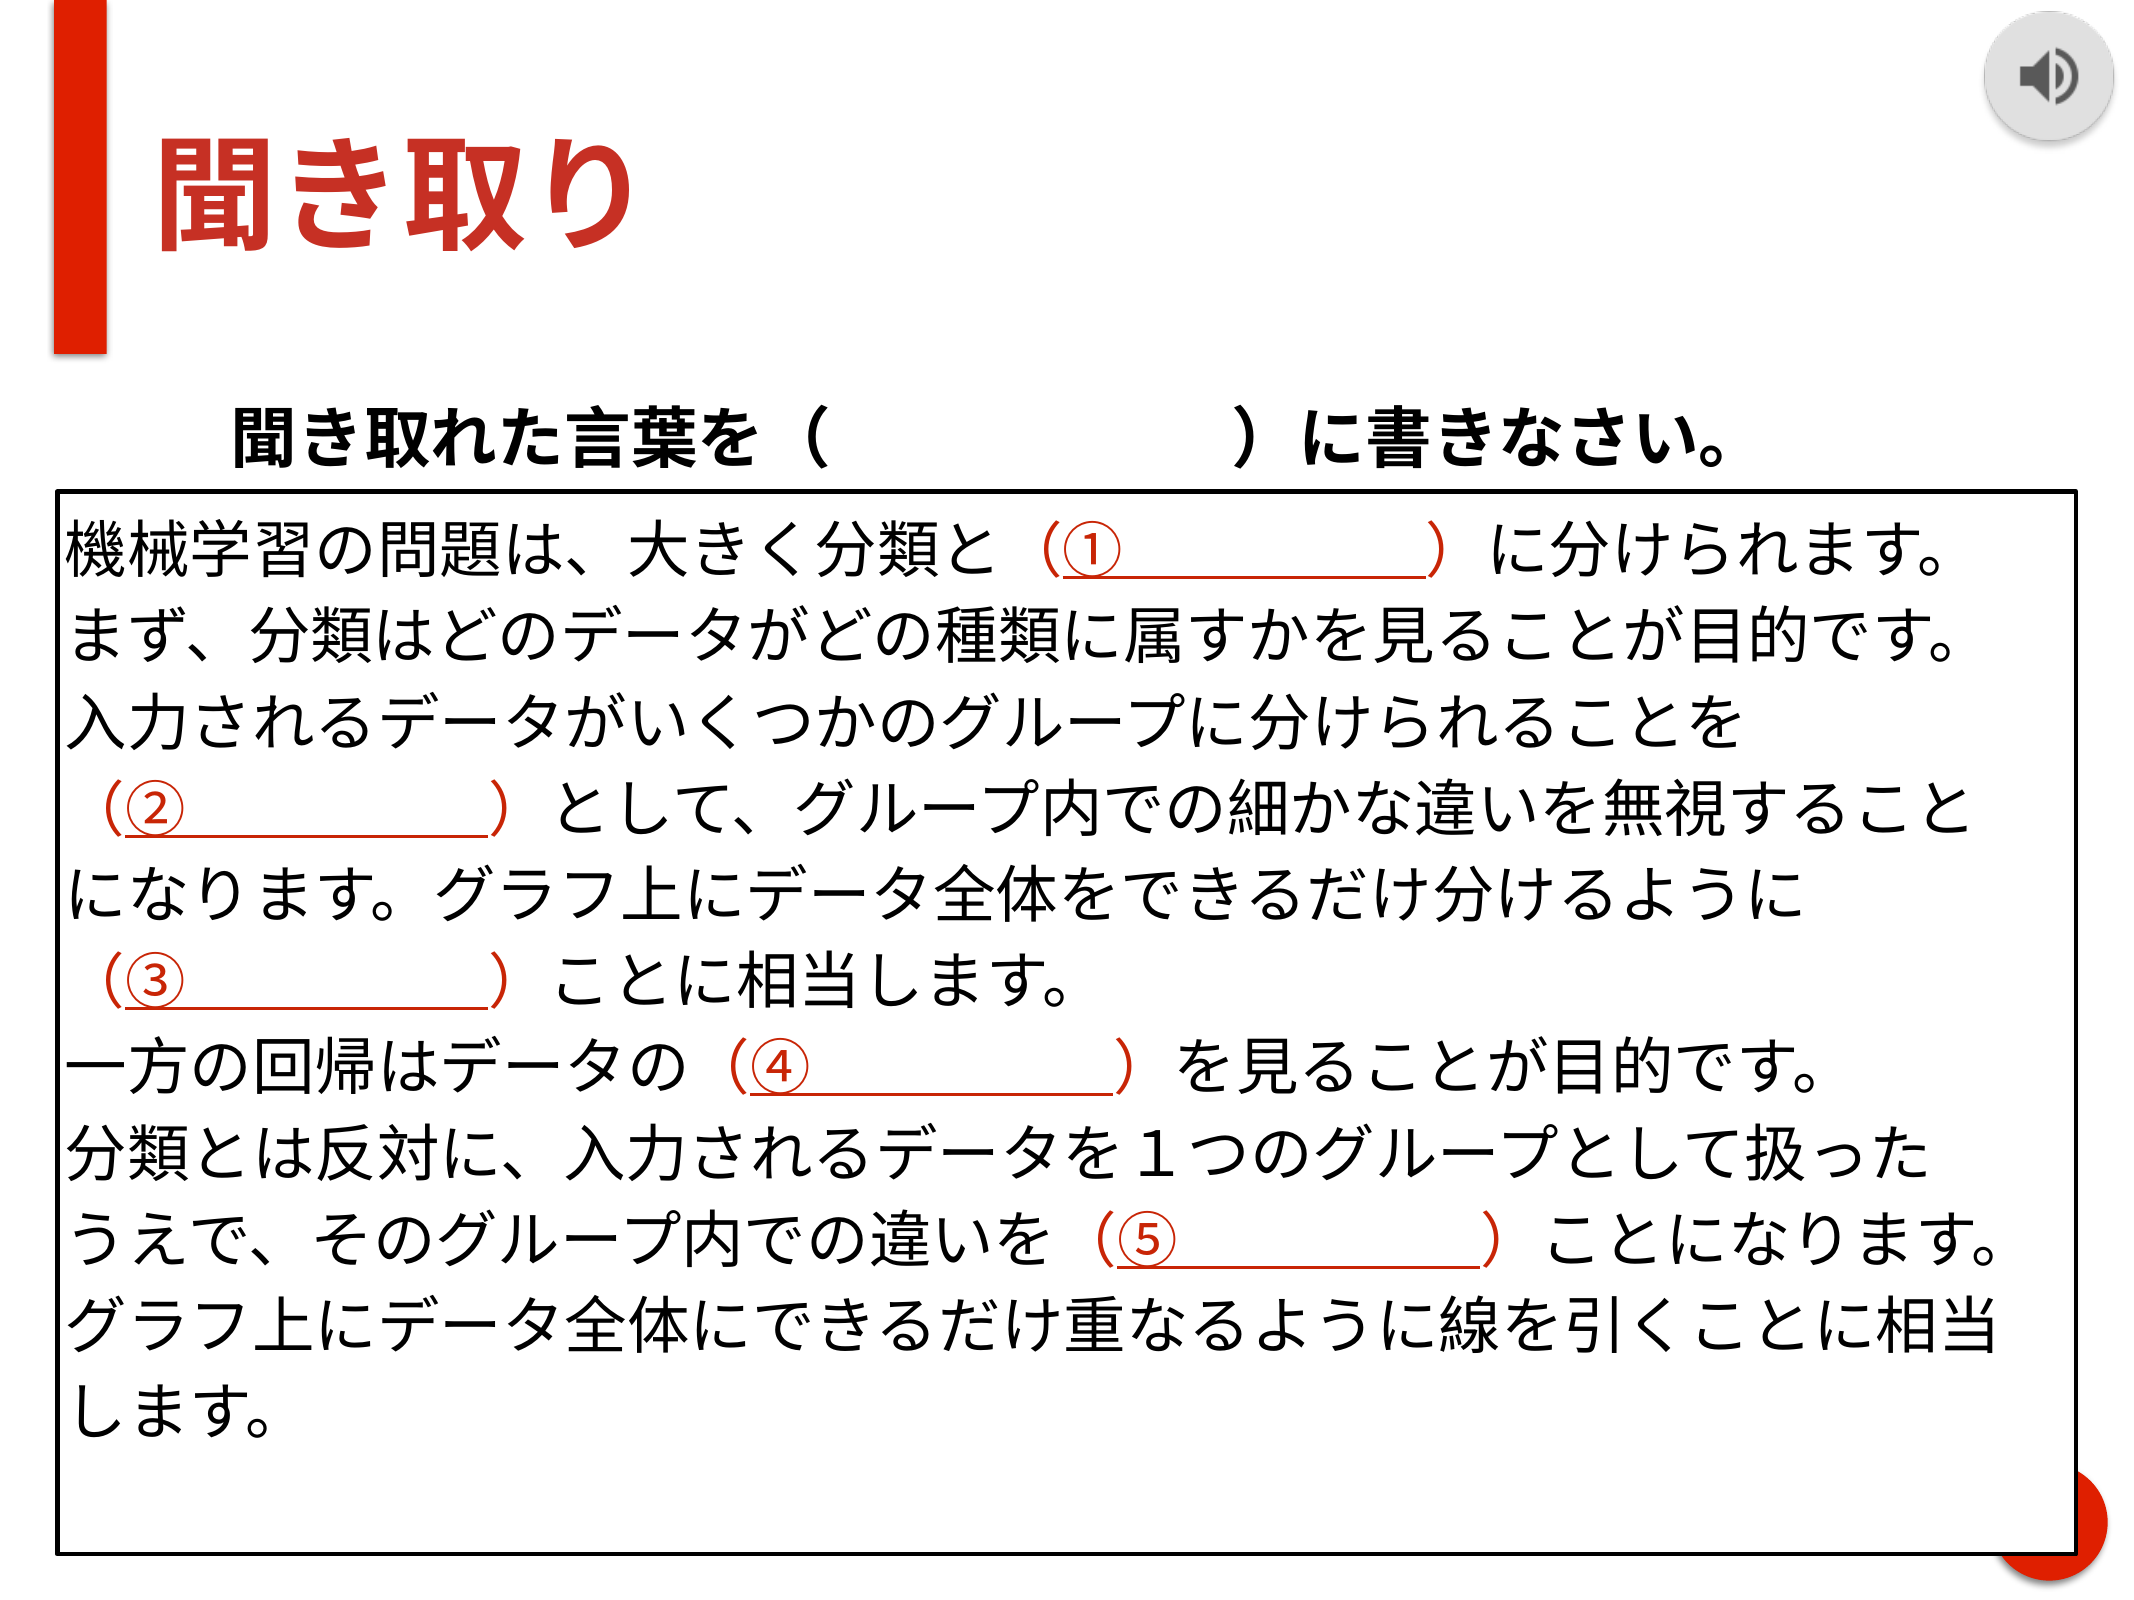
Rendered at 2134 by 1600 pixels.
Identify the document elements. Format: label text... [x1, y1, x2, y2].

slide_number ‹#› [2076, 1493, 2087, 1552]
text_box 聞き取れた言葉を（ ）に書きなさい。 [209, 380, 1788, 491]
text_box 機械学習の問題は、大きく分類と（① ）に分けられます。 まず、分類はどのデータがどの種類に属すかを見ることが目的です。 入力されるデータがいくつかのグループに分けられることを （② ）として、グループ内での細かな違いを無視すること になります。グラフ上にデータ全体をできるだけ分けるように （③ ）ことに相当します。 一方の回帰はデータの（④ ）を見ることが目的です。 分類とは反対に、入力されるデータを１つのグループとして扱った うえで、そのグループ内での違いを（⑤ ）ことになります。 グラフ上にデータ全体にできるだけ重なるように線を引くことに相当 します。 [57, 491, 2076, 1555]
picture [1972, 0, 2127, 155]
title 聞き取り [144, 17, 1932, 363]
